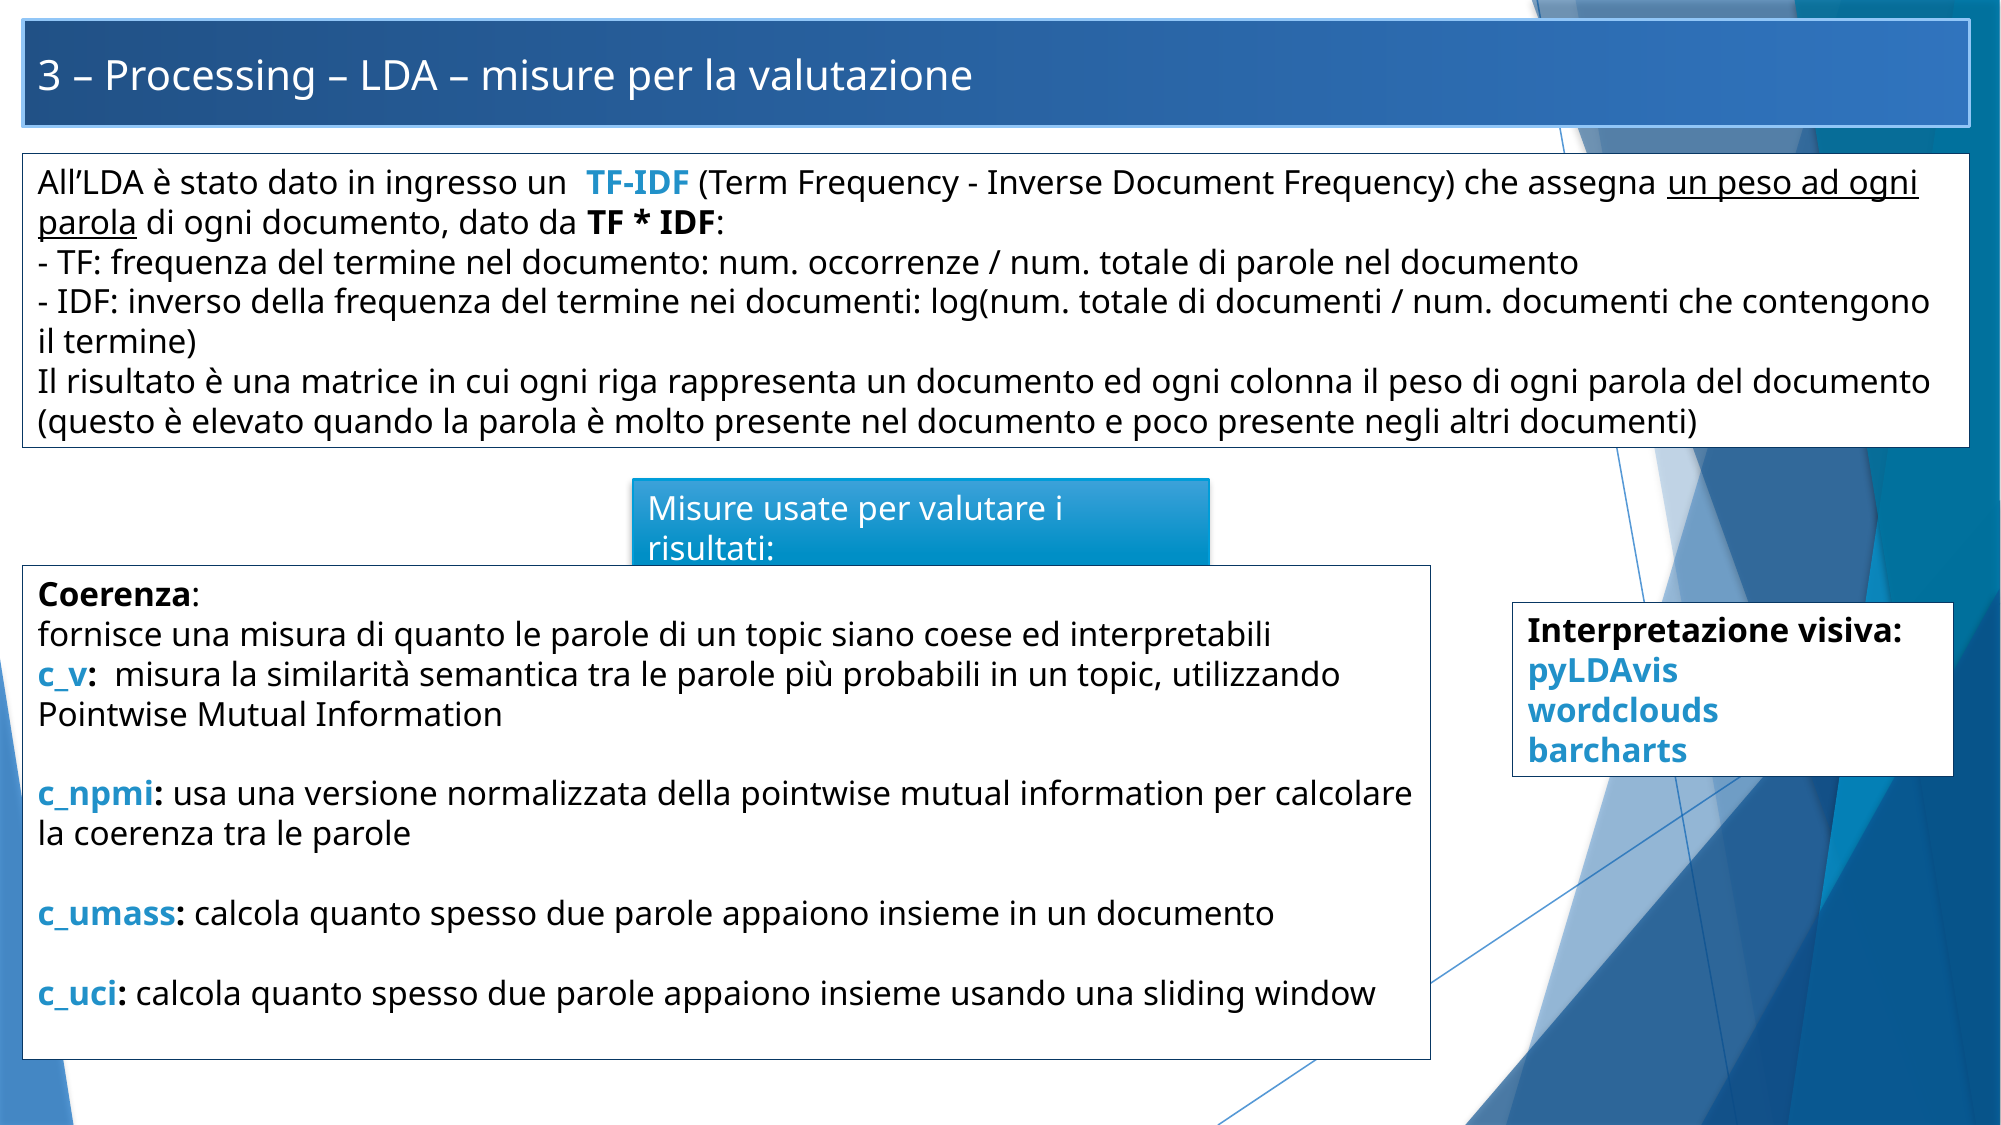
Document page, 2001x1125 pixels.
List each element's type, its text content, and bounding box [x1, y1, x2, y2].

text_box 3 – Processing – LDA – misure per la valutazione [21, 18, 1971, 128]
text_box Coerenza: fornisce una misura di quanto le parole di un topic siano coese ed interpretabili c_v: misura la similarità semantica tra le parole più probabili in un topic, utilizzando Pointwise Mutual Information c_npmi: usa una versione normalizzata della pointwise mutual information per calcolare la coerenza tra le parole c_umass: calcola quanto spesso due parole appaiono insieme in un documento c_uci: calcola quanto spesso due parole appaiono insieme usando una sliding window [22, 565, 1431, 1060]
text_box Interpretazione visiva: pyLDAvis wordclouds barcharts [1512, 602, 1954, 777]
text_box Misure usate per valutare i risultati: [632, 478, 1210, 565]
text_box All’LDA è stato dato in ingresso un TF-IDF (Term Frequency - Inverse Document Frequency) che assegna un peso ad ogni parola di ogni documento, dato da TF * IDF: - TF: frequenza del termine nel documento: num. occorrenze / num. totale di parole nel documento - IDF: inverso della frequenza del termine nei documenti: log(num. totale di documenti / num. documenti che contengono il termine) Il risultato è una matrice in cui ogni riga rappresenta un documento ed ogni colonna il peso di ogni parola del documento (questo è elevato quando la parola è molto presente nel documento e poco presente negli altri documenti) [22, 153, 1970, 448]
